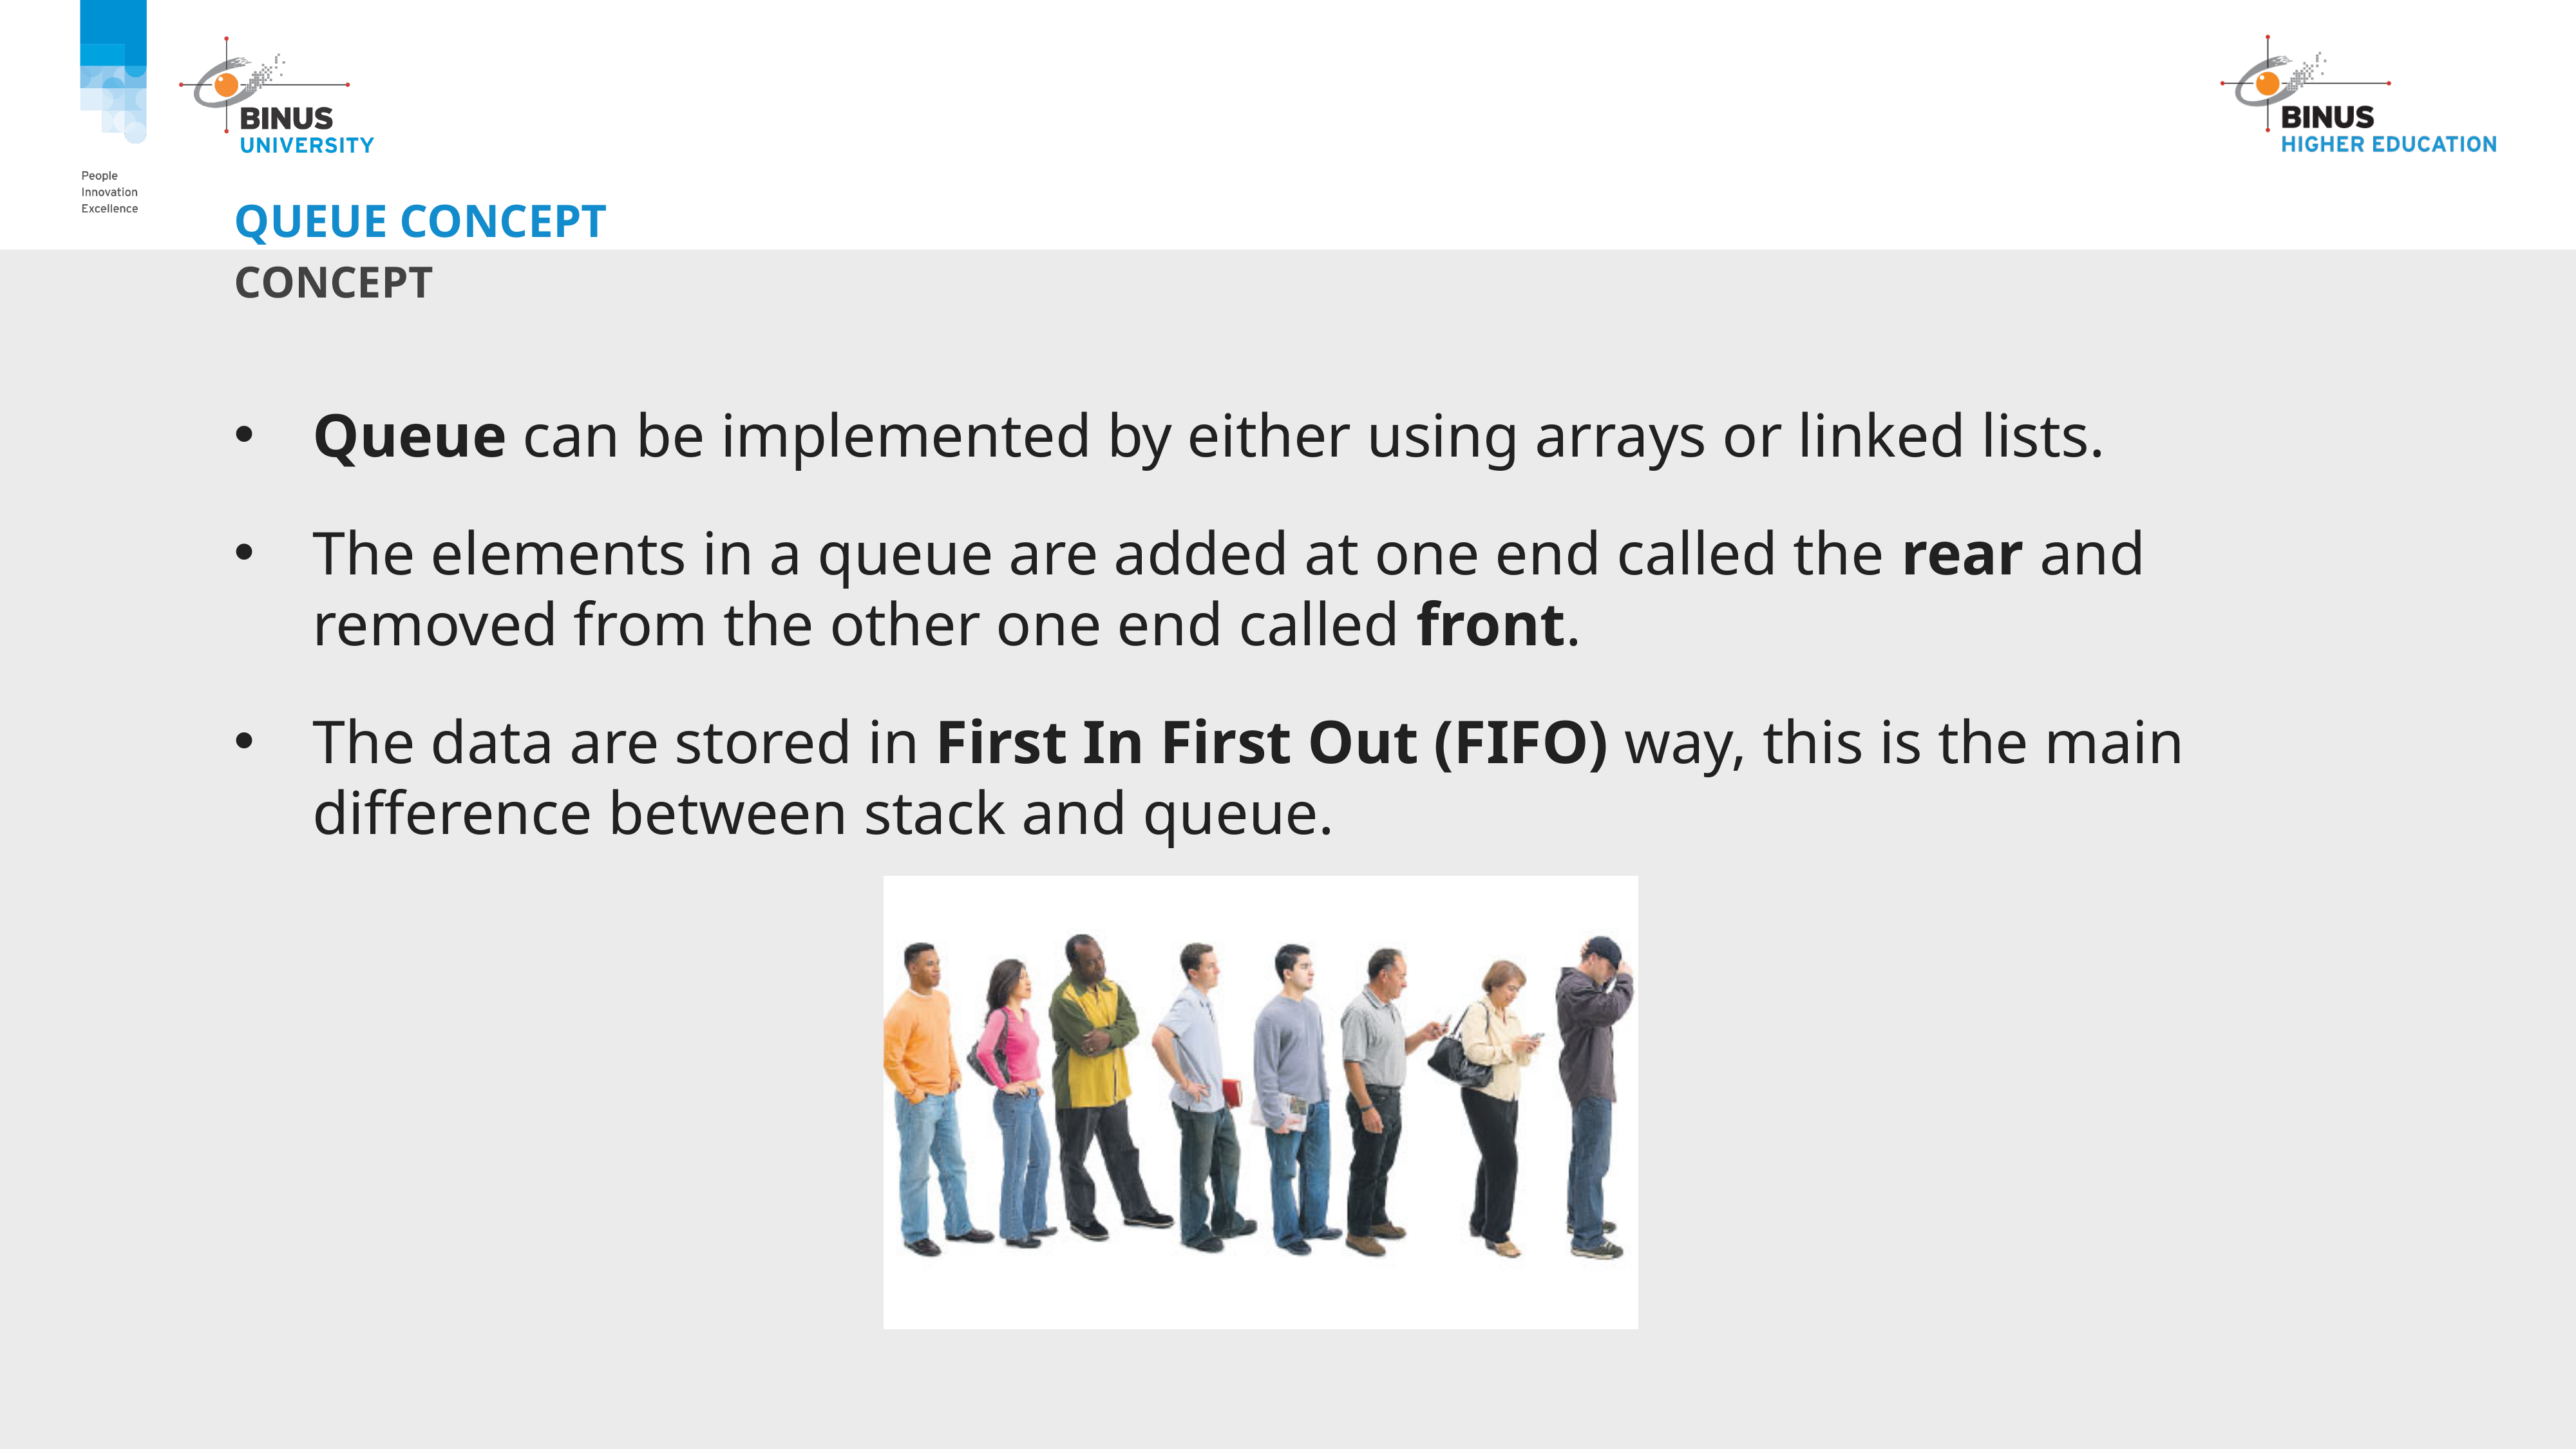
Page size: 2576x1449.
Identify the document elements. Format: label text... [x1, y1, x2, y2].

picture [80, 66, 147, 144]
picture [2199, 0, 2496, 156]
picture [884, 876, 1638, 1329]
list concept [228, 255, 1262, 341]
picture [174, 25, 374, 161]
title queue concept [228, 197, 1784, 252]
picture [81, 146, 146, 213]
list Queue can be implemented by either using arrays or linked lists. The elements in a queue are added at one end called the rear and removed from the other one end called front. The data are stored in First In First Out (FIFO) way, this is the main difference between stack and queue. [228, 392, 2269, 1252]
